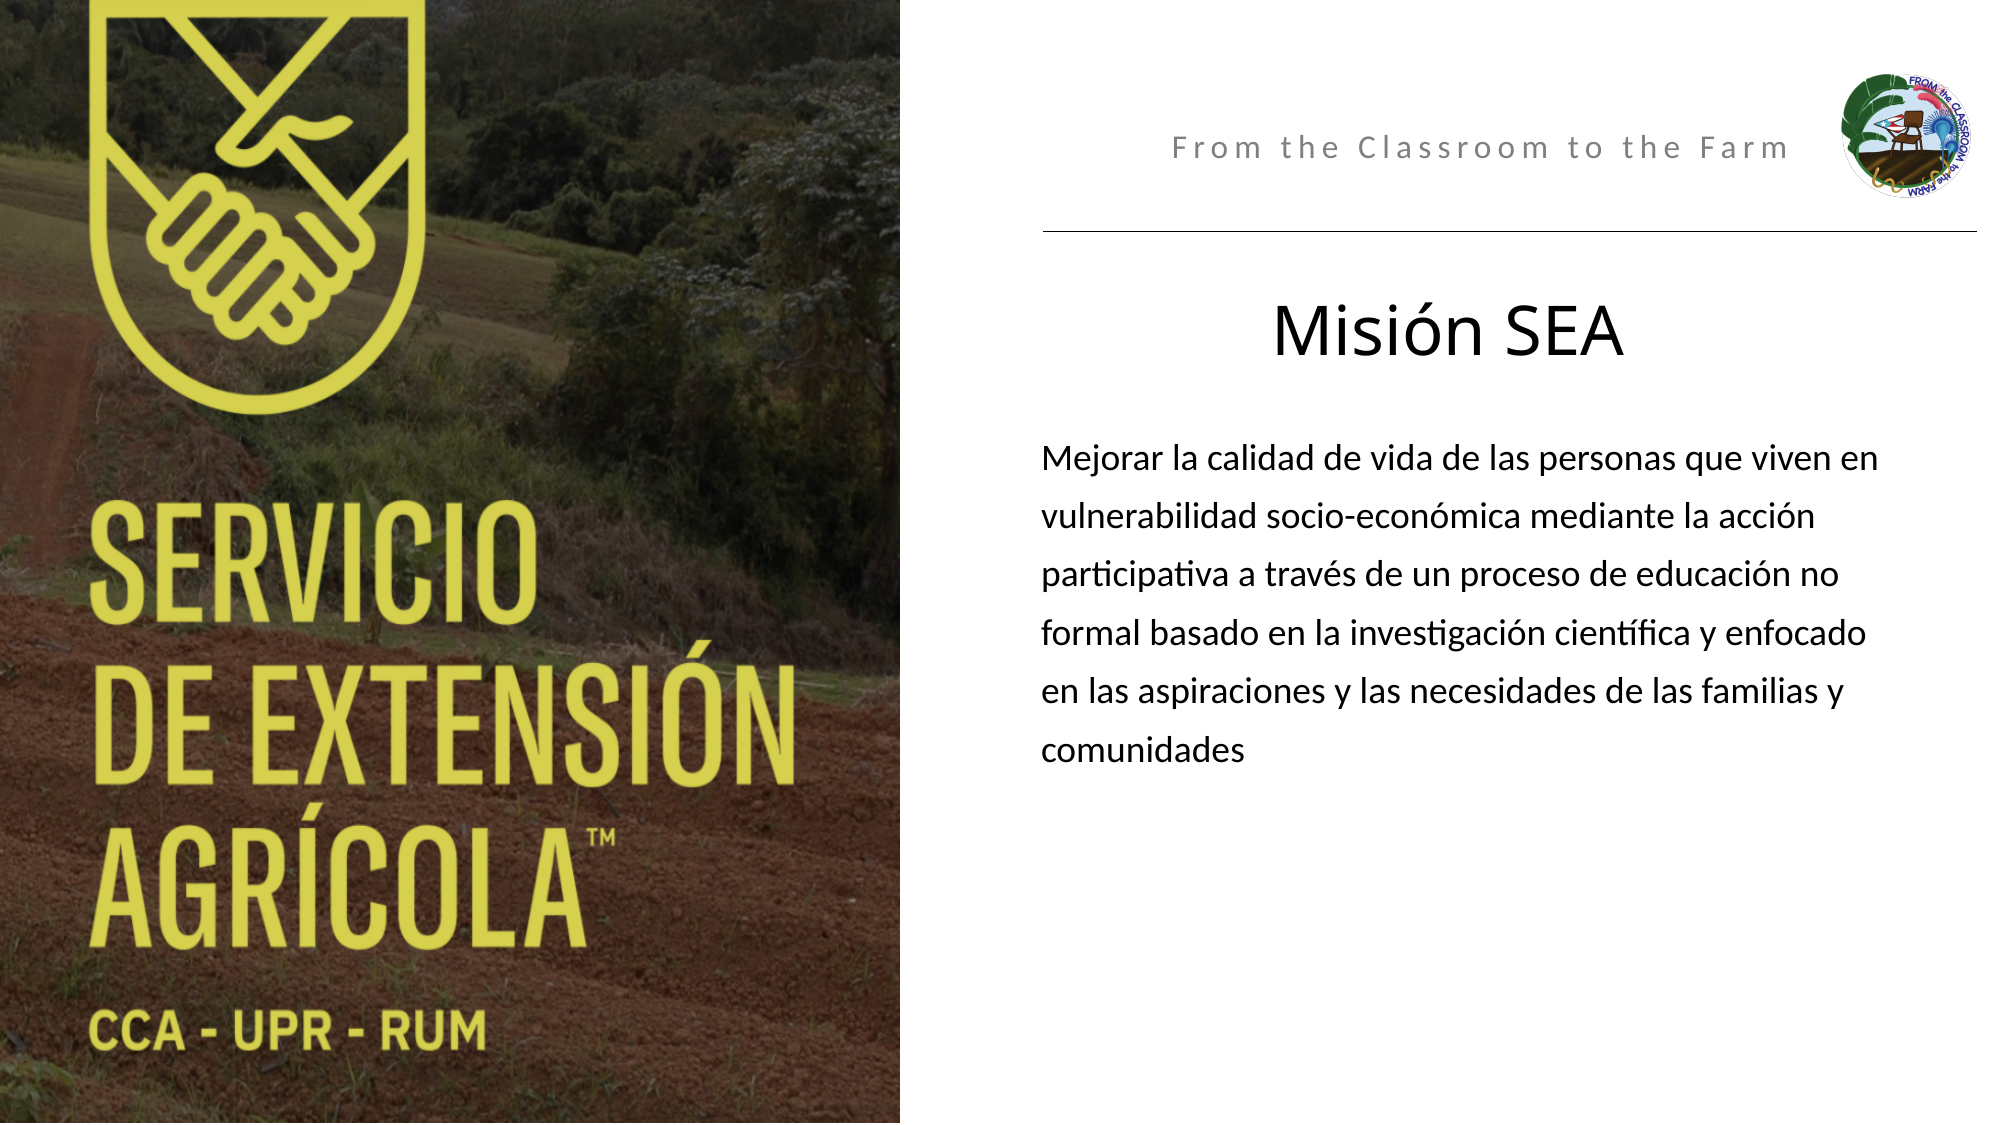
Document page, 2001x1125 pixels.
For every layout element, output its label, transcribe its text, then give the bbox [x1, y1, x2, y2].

text_box Mejorar la calidad de vida de las personas que viven en vulnerabilidad socio-económica mediante la acción participativa a través de un proceso de educación no formal basado en la investigación científica y enfocado en las aspiraciones y las necesidades de las familias y comunidades [953, 411, 1908, 778]
picture [0, 0, 900, 1123]
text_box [1013, 58, 2000, 368]
